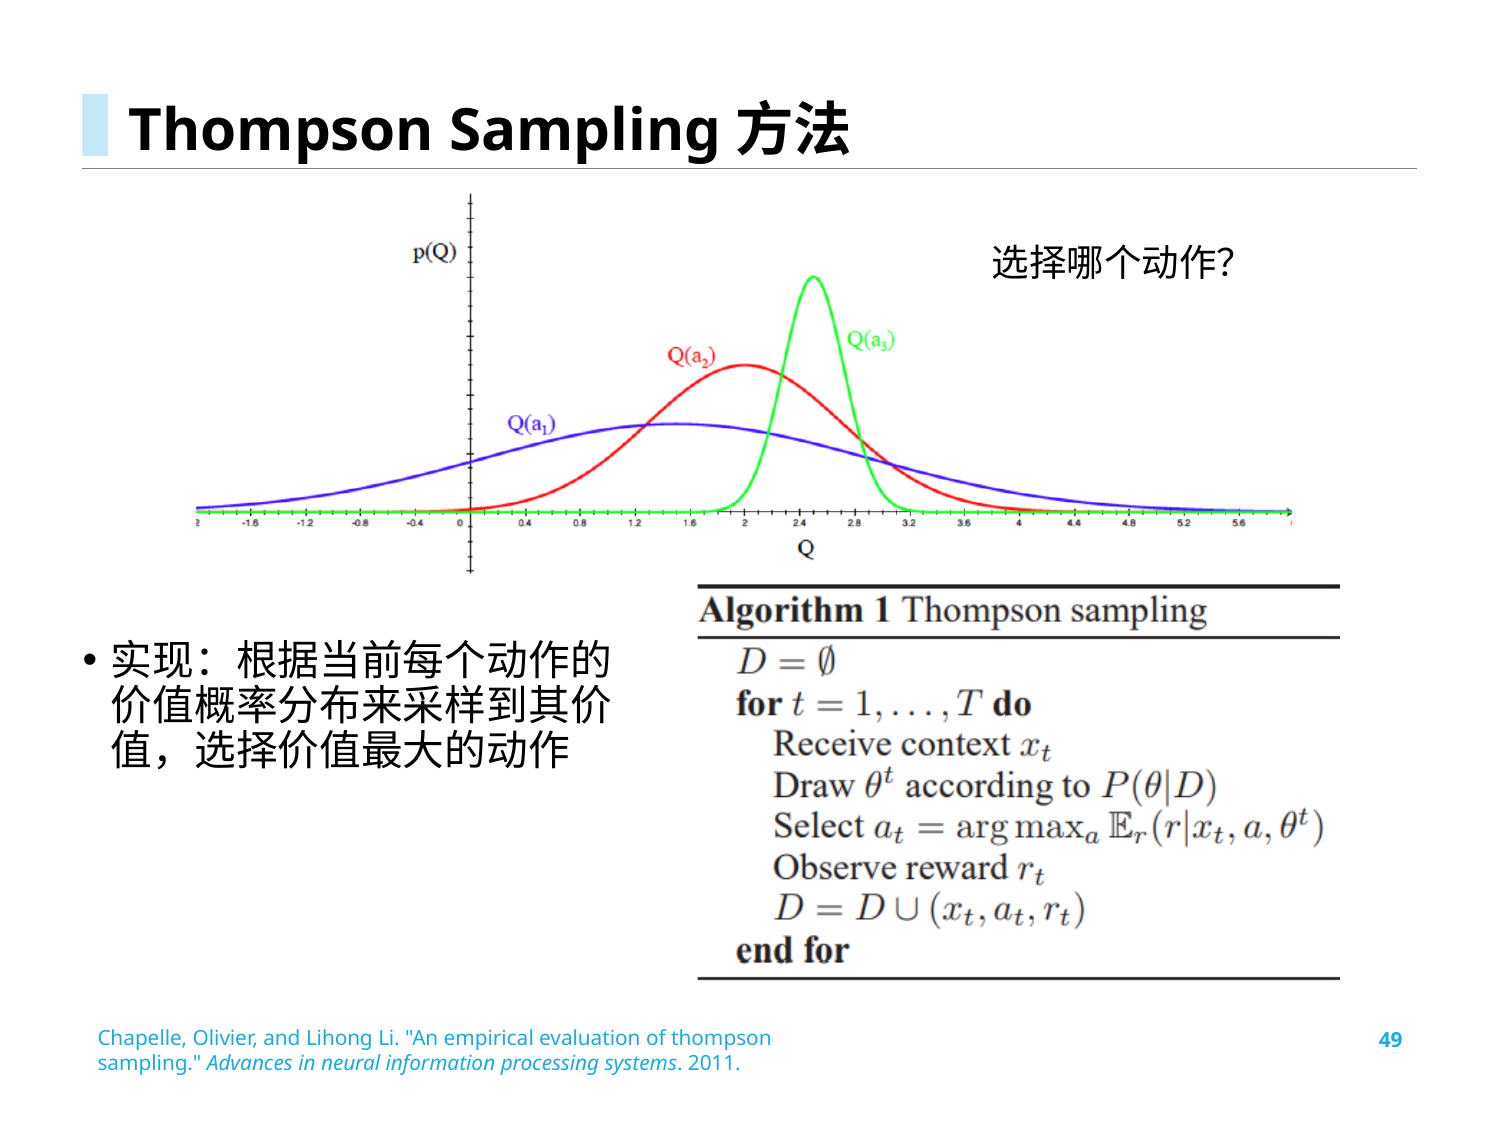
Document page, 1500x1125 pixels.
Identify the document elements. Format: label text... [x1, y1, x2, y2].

footer Chapelle, Olivier, and Lihong Li. "An empirical evaluation of thompson sampling." Advances in neural information processing systems. 2011. [82, 1023, 942, 1076]
title Thompson Sampling方法 [113, 1, 1405, 171]
slide_number 49 [1059, 1023, 1418, 1058]
picture [164, 187, 1340, 996]
